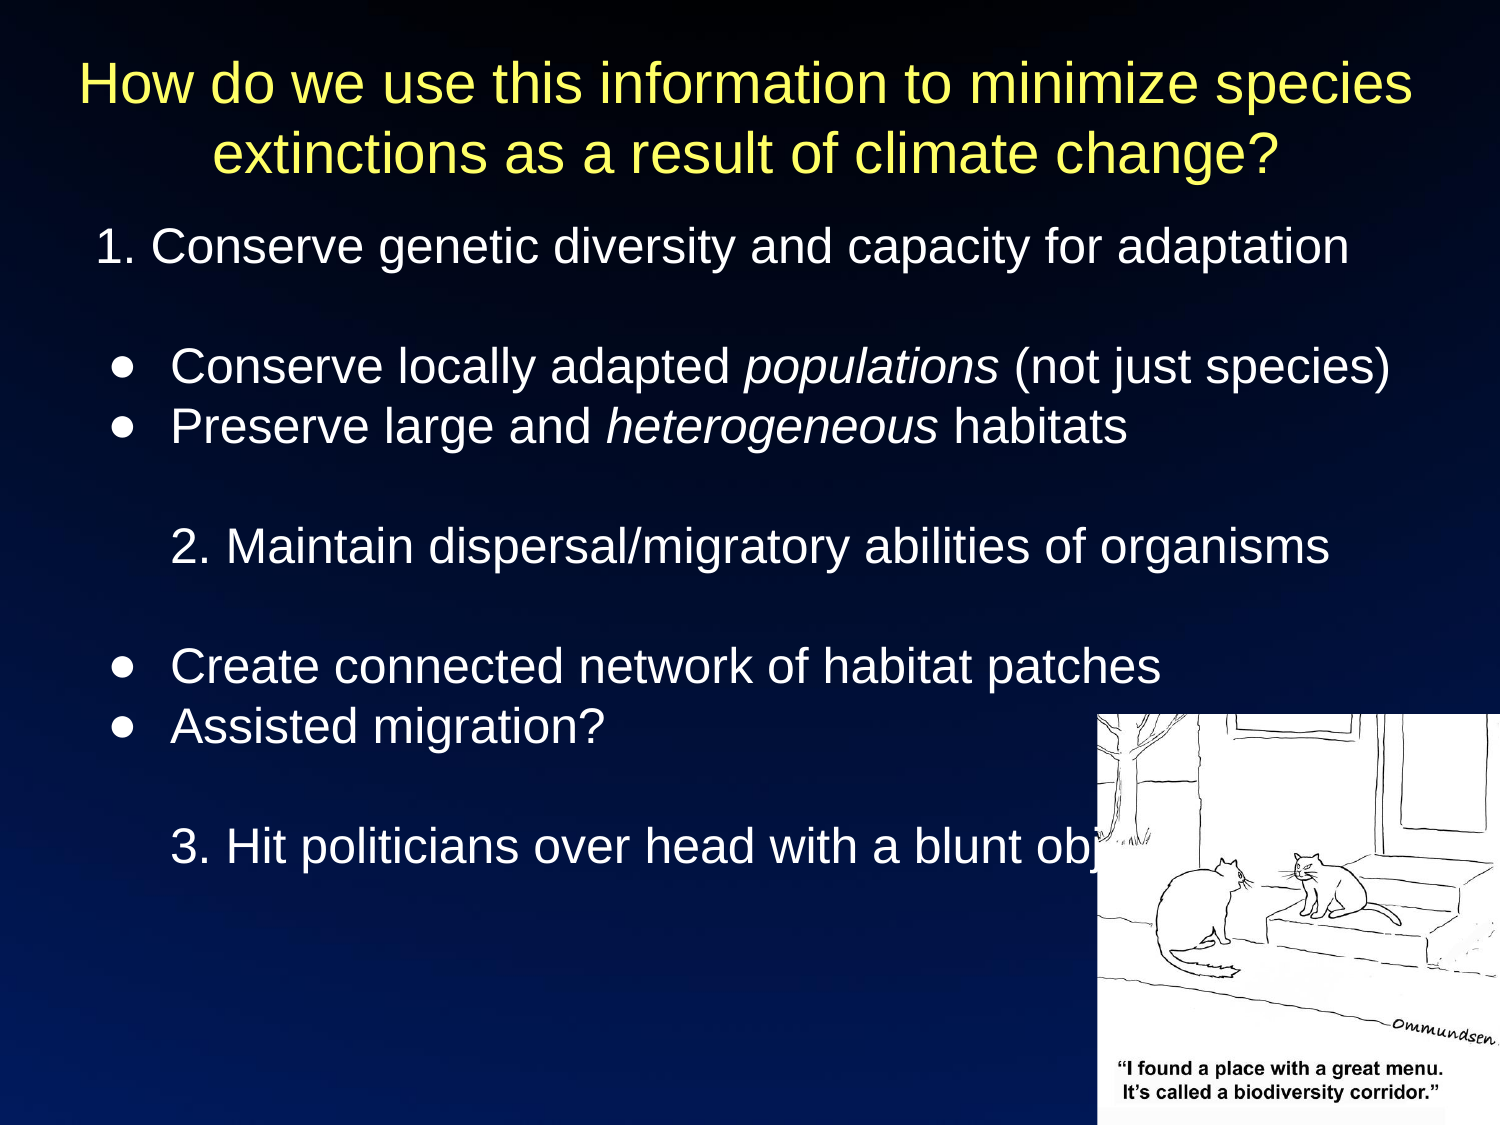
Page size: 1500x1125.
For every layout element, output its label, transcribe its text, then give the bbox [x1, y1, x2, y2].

text_box 1. Conserve genetic diversity and capacity for adaptation Conserve locally adapted populations (not just species) Preserve large and heterogeneous habitats 2. Maintain dispersal/migratory abilities of organisms Create connected network of habitat patches Assisted migration? 3. Hit politicians over head with a blunt object [79, 206, 1427, 701]
text_box How do we use this information to minimize species extinctions as a result of climate change? [31, 37, 1463, 193]
picture [0, 0, 1500, 1125]
